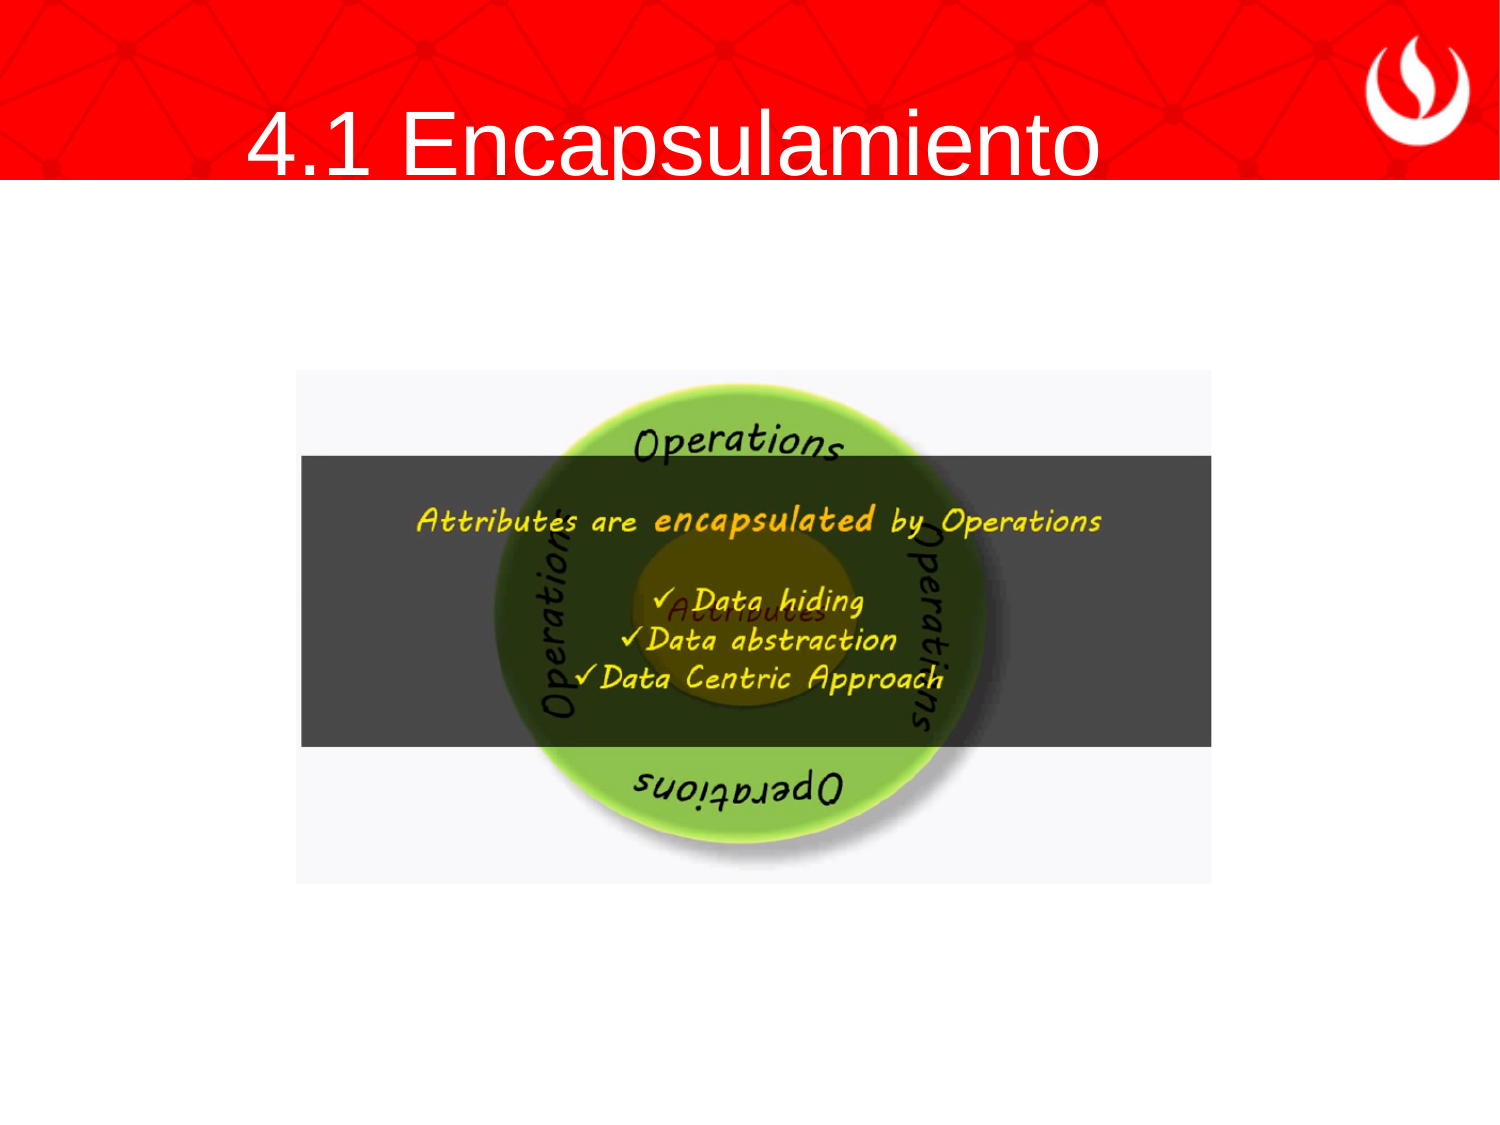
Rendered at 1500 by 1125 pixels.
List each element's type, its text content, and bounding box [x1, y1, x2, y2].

title 4.1 Encapsulamiento [0, 45, 1350, 233]
picture [0, 0, 1500, 180]
picture [295, 370, 1212, 884]
